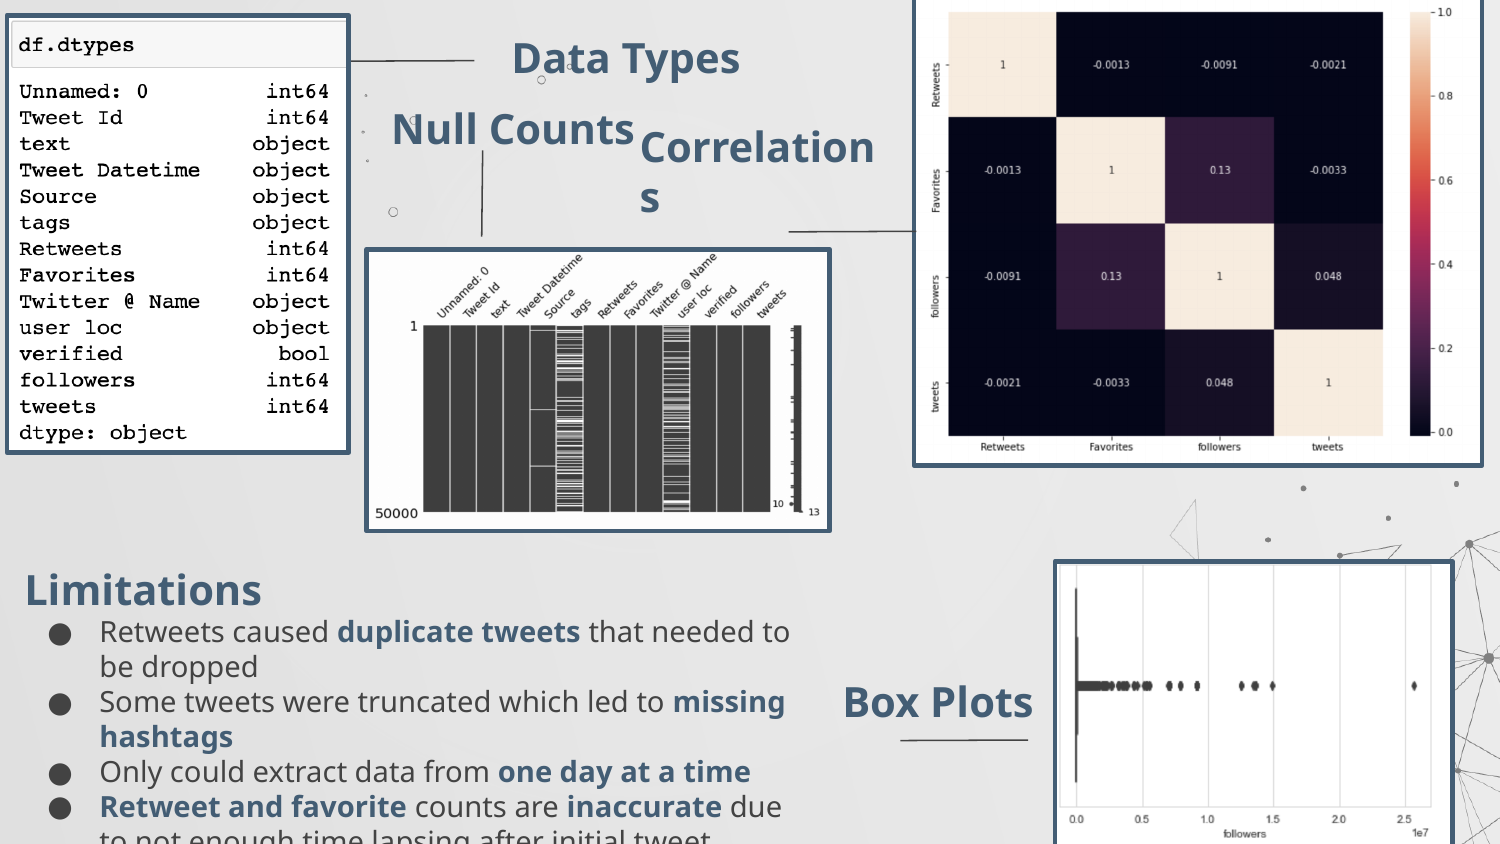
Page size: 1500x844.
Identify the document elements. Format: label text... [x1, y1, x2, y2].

text_box Limitations Retweets caused duplicate tweets that needed to be dropped Some tweets were truncated which led to missing hashtags Only could extract data from one day at a time Retweet and favorite counts are inaccurate due to not enough time lapsing after initial tweet [9, 548, 812, 844]
text_box Data Types [496, 24, 812, 97]
picture [916, 0, 1480, 464]
text_box Null Counts [376, 96, 692, 169]
text_box Box Plots [827, 668, 1052, 741]
picture [1057, 563, 1451, 844]
picture [0, 0, 1500, 844]
text_box Correlations [624, 163, 901, 236]
